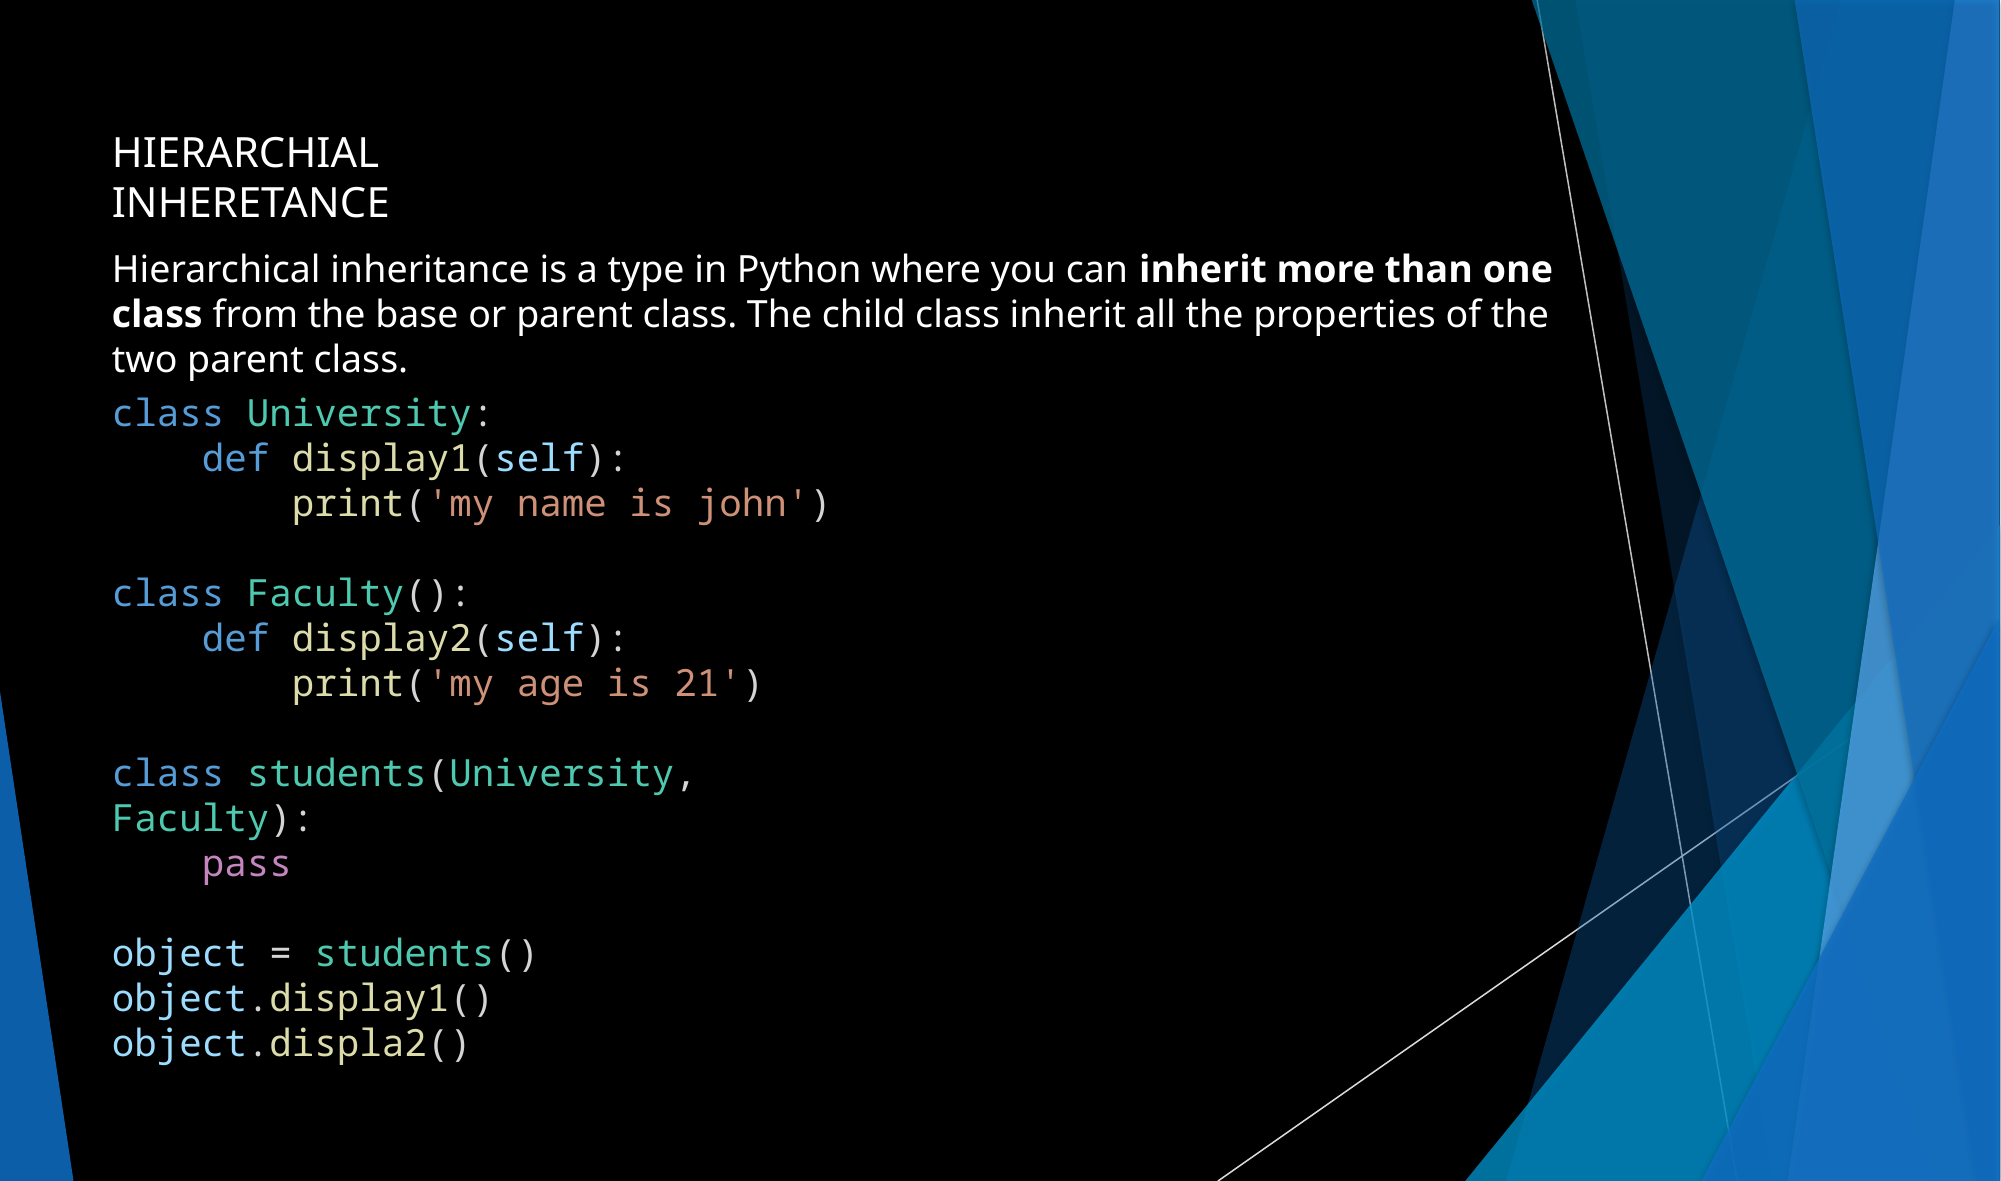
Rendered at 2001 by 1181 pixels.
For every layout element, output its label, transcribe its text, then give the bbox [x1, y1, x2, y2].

text_box HIERARCHIAL INHERETANCE [97, 118, 665, 234]
text_box class University: def display1(self): print('my name is john') class Faculty(): def display2(self): print('my age is 21') class students(University, Faculty): pass object = students() object.display1() object.displa2() [97, 388, 875, 1072]
text_box Hierarchical inheritance is a type in Python where you can inherit more than one class from the base or parent class. The child class inherit all the properties of the two parent class. [97, 237, 1586, 388]
